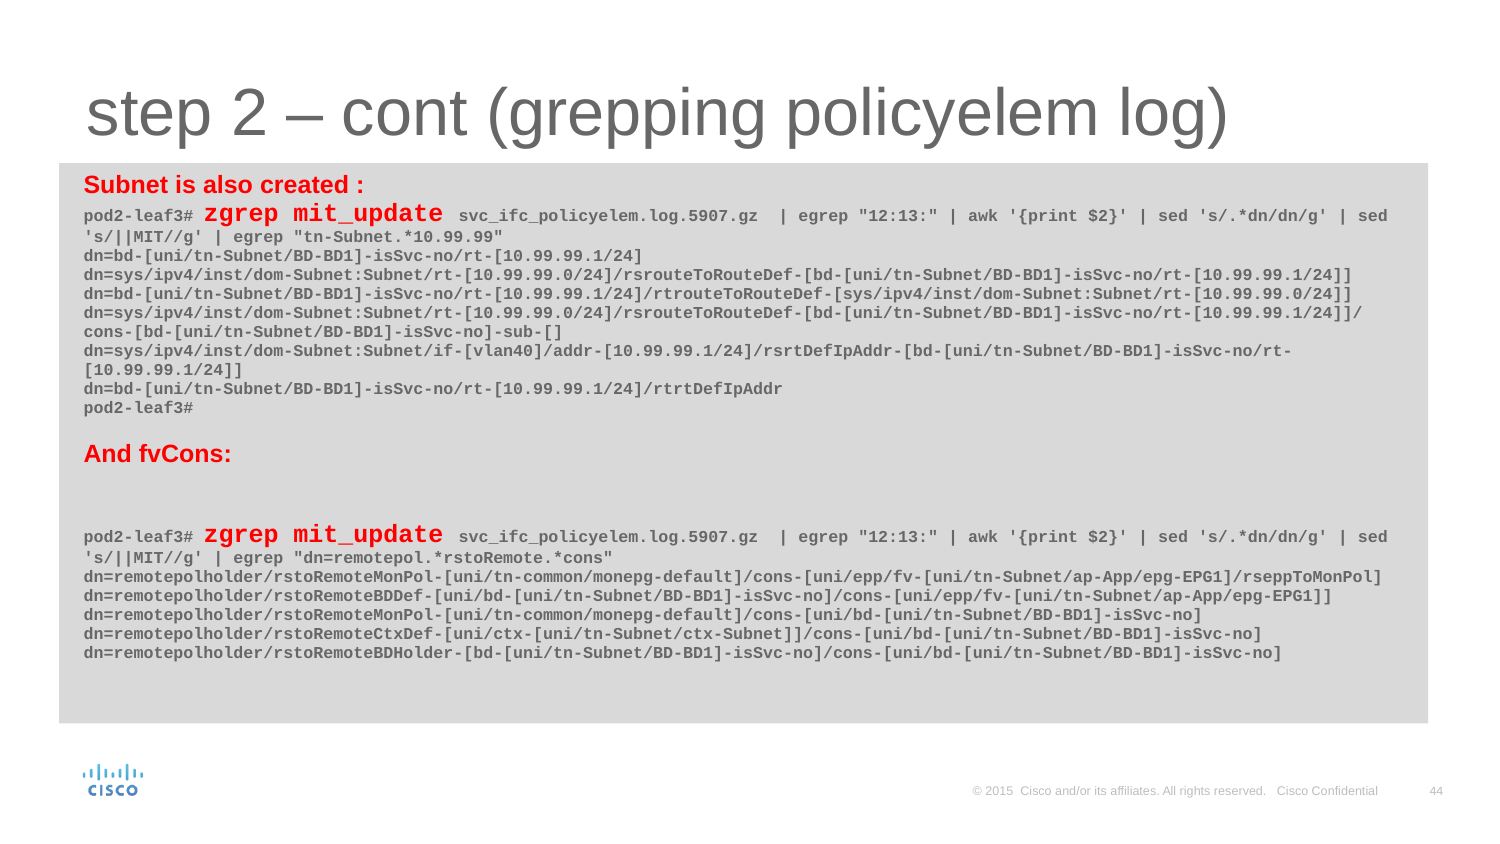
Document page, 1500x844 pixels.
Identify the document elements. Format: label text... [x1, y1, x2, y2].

title step 2 – cont (grepping policyelem log) [71, 55, 1441, 176]
picture [77, 758, 149, 803]
list Subnet is also created : pod2-leaf3# zgrep mit_update svc_ifc_policyelem.log.5907.gz | egrep "12:13:" | awk '{print $2}' | sed 's/.*dn/dn/g' | sed 's/||MIT//g' | egrep "tn-Subnet.*10.99.99" dn=bd-[uni/tn-Subnet/BD-BD1]-isSvc-no/rt-[10.99.99.1/24] dn=sys/ipv4/inst/dom-Subnet:Subnet/rt-[10.99.99.0/24]/rsrouteToRouteDef-[bd-[uni/tn-Subnet/BD-BD1]-isSvc-no/rt-[10.99.99.1/24]] dn=bd-[uni/tn-Subnet/BD-BD1]-isSvc-no/rt-[10.99.99.1/24]/rtrouteToRouteDef-[sys/ipv4/inst/dom-Subnet:Subnet/rt-[10.99.99.0/24]] dn=sys/ipv4/inst/dom-Subnet:Subnet/rt-[10.99.99.0/24]/rsrouteToRouteDef-[bd-[uni/tn-Subnet/BD-BD1]-isSvc-no/rt-[10.99.99.1/24]]/cons-[bd-[uni/tn-Subnet/BD-BD1]-isSvc-no]-sub-[] dn=sys/ipv4/inst/dom-Subnet:Subnet/if-[vlan40]/addr-[10.99.99.1/24]/rsrtDefIpAddr-[bd-[uni/tn-Subnet/BD-BD1]-isSvc-no/rt-[10.99.99.1/24]] dn=bd-[uni/tn-Subnet/BD-BD1]-isSvc-no/rt-[10.99.99.1/24]/rtrtDefIpAddr pod2-leaf3# And fvCons: pod2-leaf3# zgrep mit_update svc_ifc_policyelem.log.5907.gz | egrep "12:13:" | awk '{print $2}' | sed 's/.*dn/dn/g' | sed 's/||MIT//g' | egrep "dn=remotepol.*rstoRemote.*cons" dn=remotepolholder/rstoRemoteMonPol-[uni/tn-common/monepg-default]/cons-[uni/epp/fv-[uni/tn-Subnet/ap-App/epg-EPG1]/rseppToMonPol] dn=remotepolholder/rstoRemoteBDDef-[uni/bd-[uni/tn-Subnet/BD-BD1]-isSvc-no]/cons-[uni/epp/fv-[uni/tn-Subnet/ap-App/epg-EPG1]] dn=remotepolholder/rstoRemoteMonPol-[uni/tn-common/monepg-default]/cons-[uni/bd-[uni/tn-Subnet/BD-BD1]-isSvc-no] dn=remotepolholder/rstoRemoteCtxDef-[uni/ctx-[uni/tn-Subnet/ctx-Subnet]]/cons-[uni/bd-[uni/tn-Subnet/BD-BD1]-isSvc-no] dn=remotepolholder/rstoRemoteBDHolder-[bd-[uni/tn-Subnet/BD-BD1]-isSvc-no]/cons-[uni/bd-[uni/tn-Subnet/BD-BD1]-isSvc-no] [59, 163, 1429, 724]
